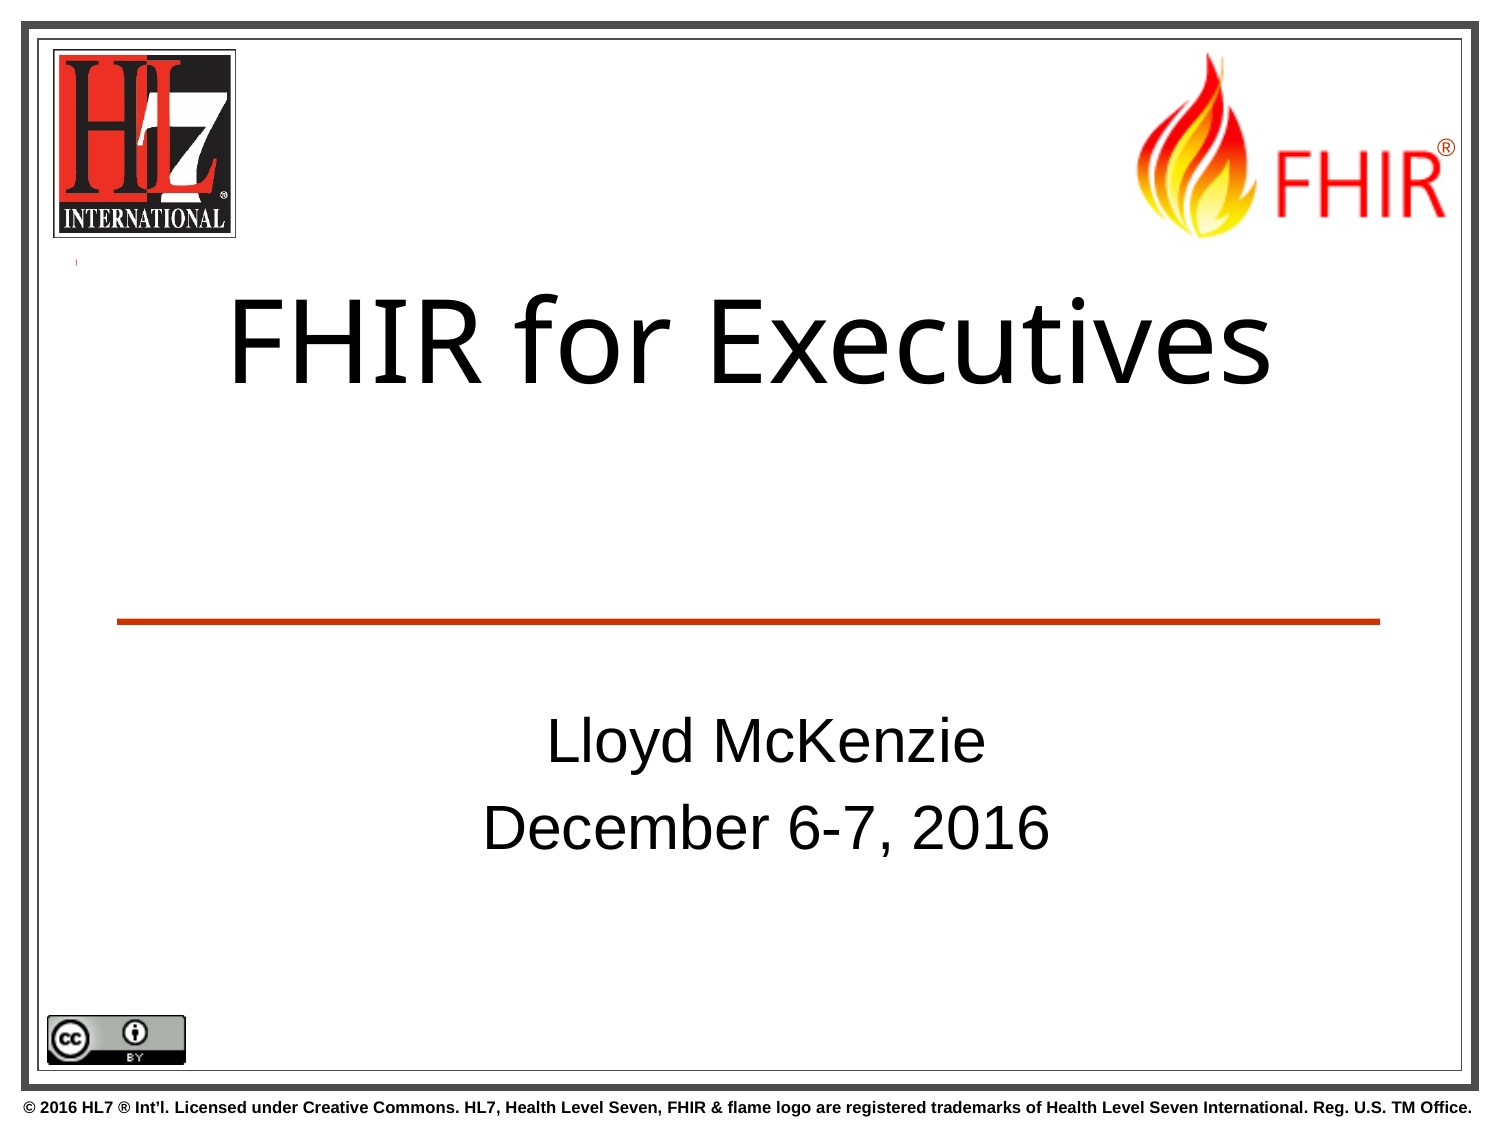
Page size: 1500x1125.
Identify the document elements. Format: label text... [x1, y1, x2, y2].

picture [53, 49, 236, 238]
subtitle Lloyd McKenzie December 6-7, 2016 [241, 692, 1292, 912]
picture [1124, 42, 1458, 249]
title FHIR for Executives [206, 137, 1294, 563]
picture [47, 1015, 186, 1065]
